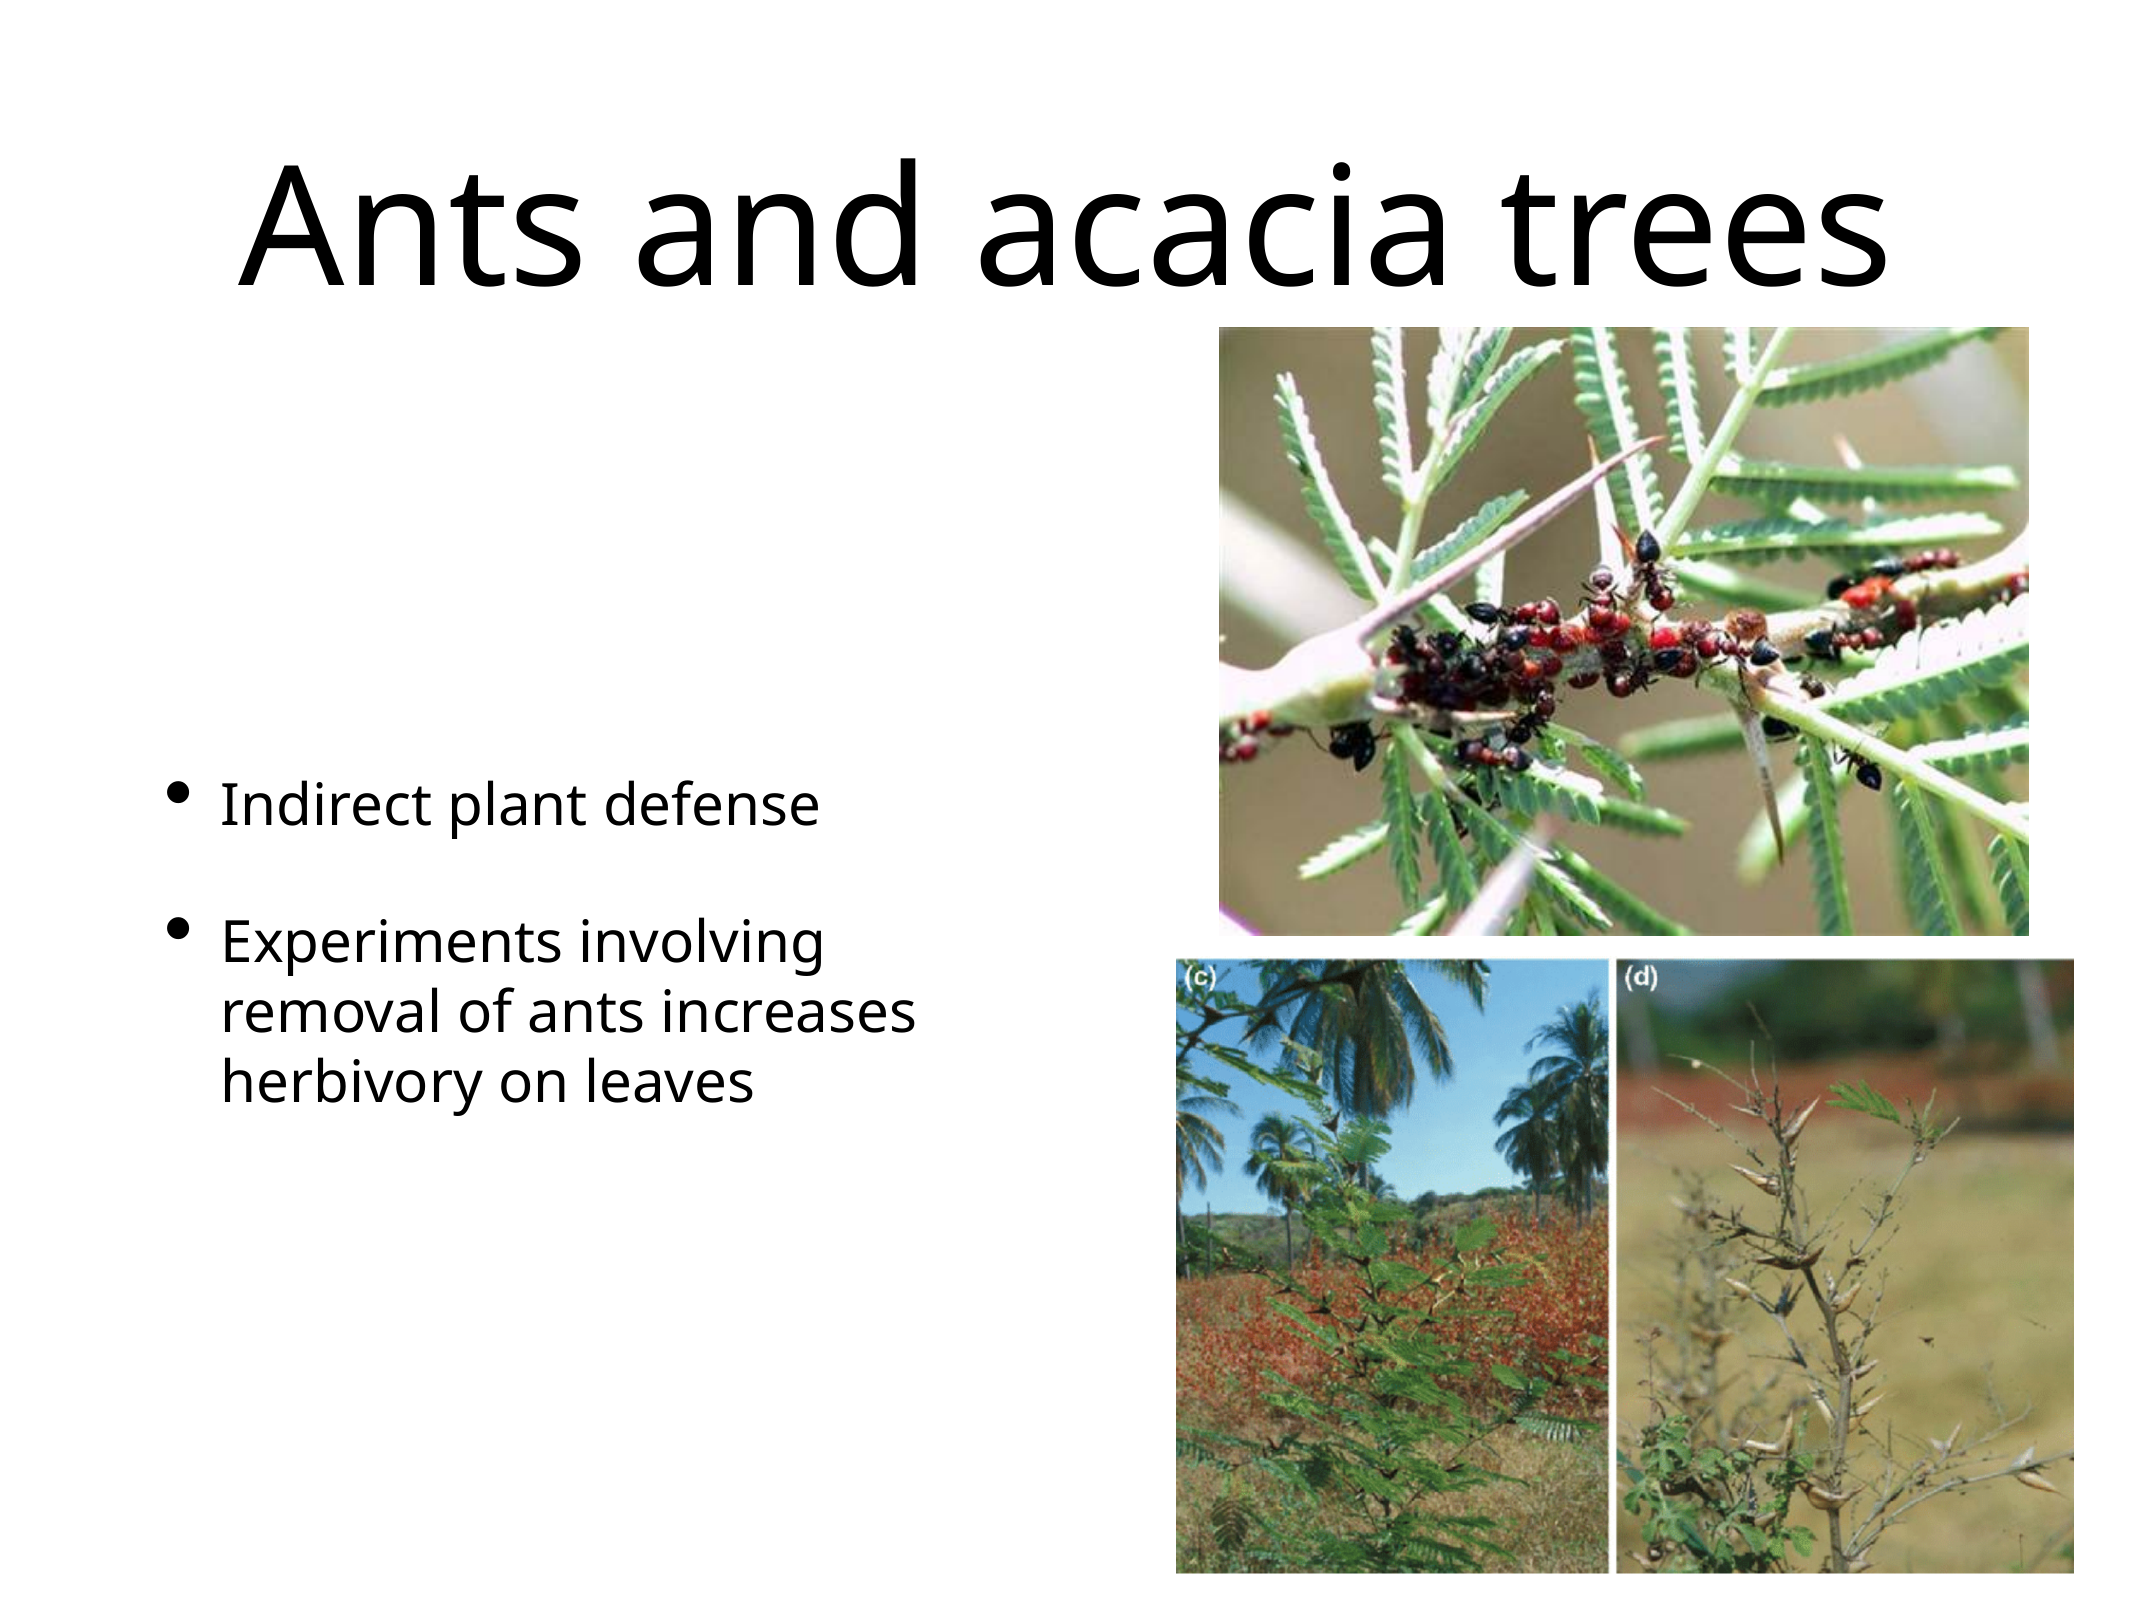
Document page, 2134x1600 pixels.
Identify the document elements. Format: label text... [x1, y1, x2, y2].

picture [1219, 327, 2029, 936]
list Indirect plant defense Experiments involving removal of ants increases herbivory on leaves [155, 424, 1032, 1457]
title Ants and acacia trees [155, 41, 1978, 397]
picture [1172, 956, 2076, 1577]
